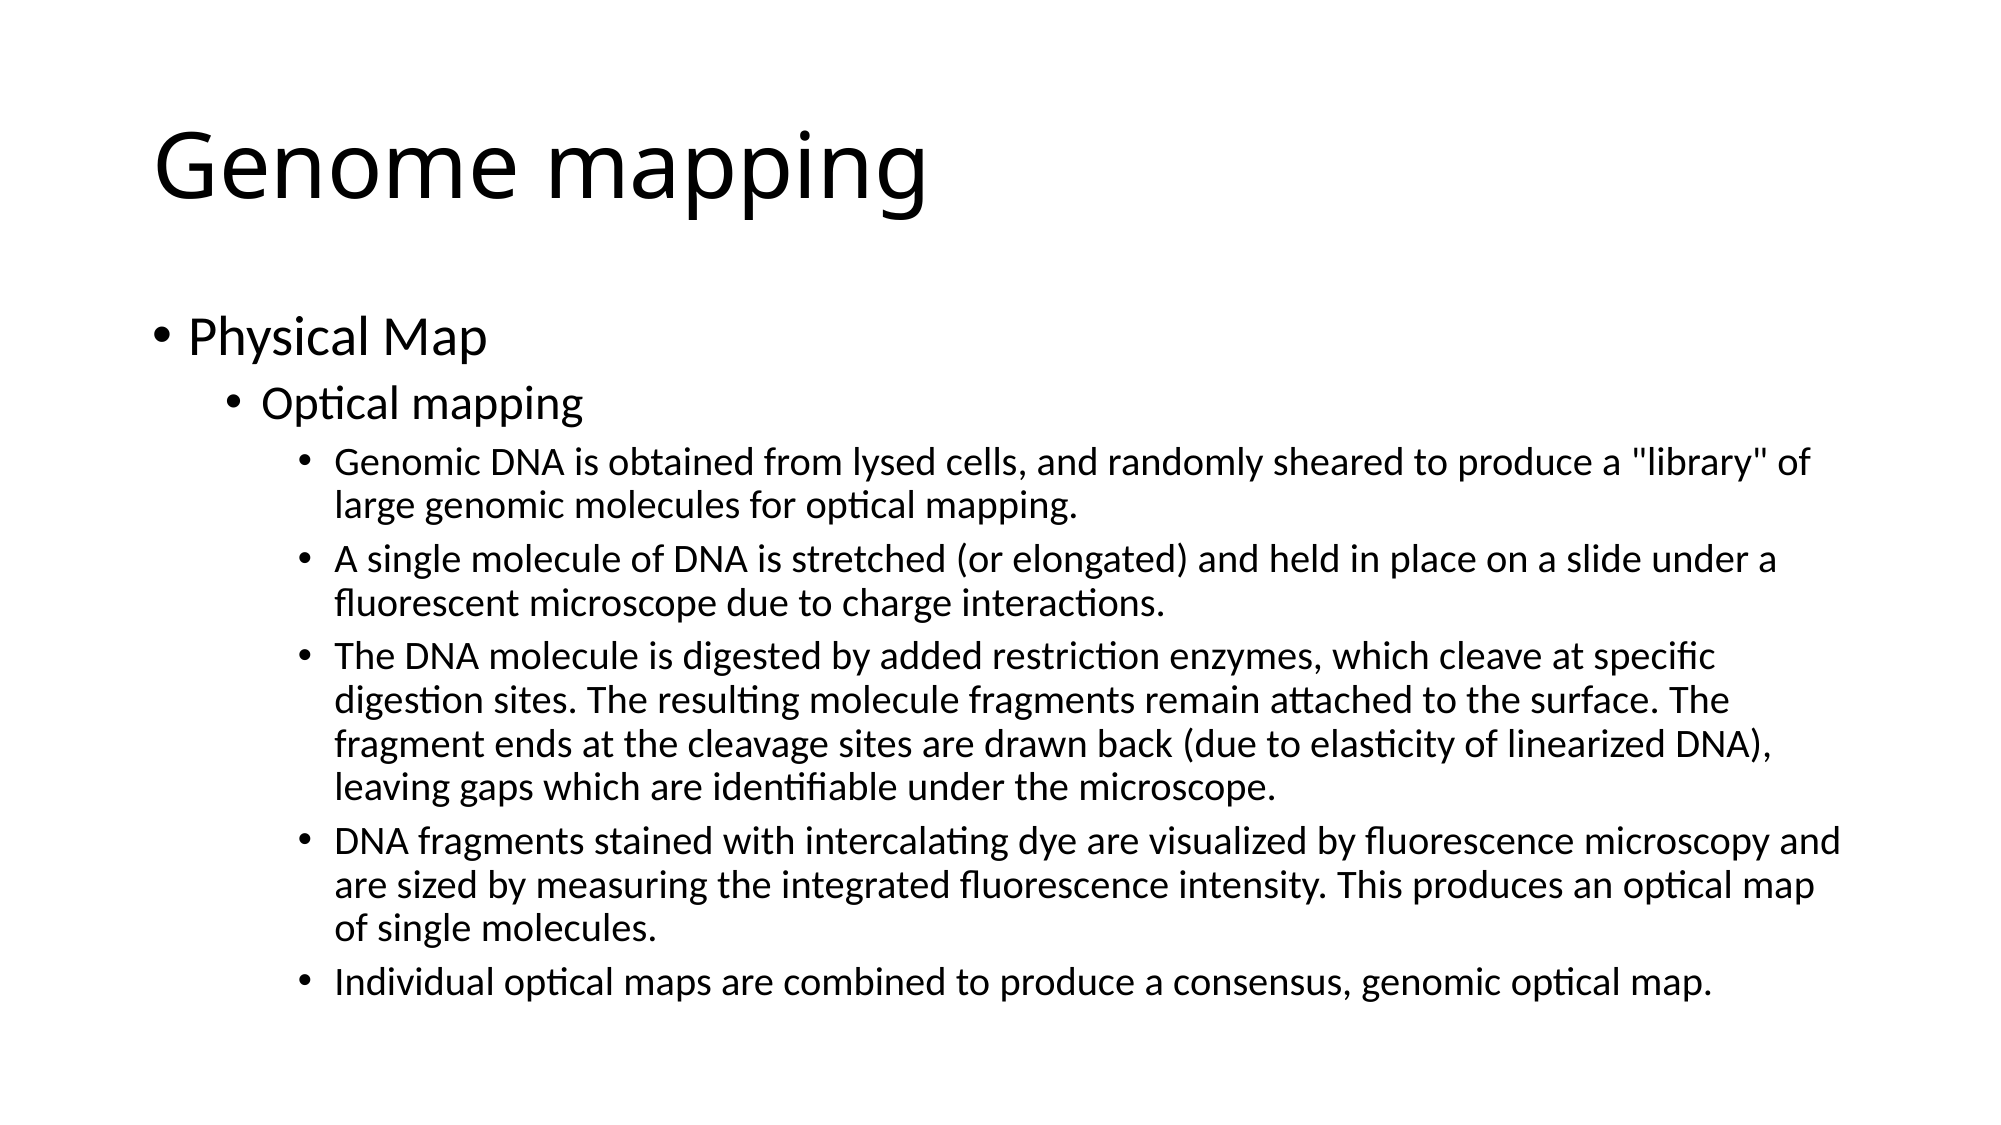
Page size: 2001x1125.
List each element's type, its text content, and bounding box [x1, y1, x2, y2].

list Physical Map Optical mapping Genomic DNA is obtained from lysed cells, and randomly sheared to produce a "library" of large genomic molecules for optical mapping. A single molecule of DNA is stretched (or elongated) and held in place on a slide under a fluorescent microscope due to charge interactions. The DNA molecule is digested by added restriction enzymes, which cleave at specific digestion sites. The resulting molecule fragments remain attached to the surface. The fragment ends at the cleavage sites are drawn back (due to elasticity of linearized DNA), leaving gaps which are identifiable under the microscope. DNA fragments stained with intercalating dye are visualized by fluorescence microscopy and are sized by measuring the integrated fluorescence intensity. This produces an optical map of single molecules. Individual optical maps are combined to produce a consensus, genomic optical map. [137, 299, 1863, 1014]
title Genome mapping [137, 59, 1863, 278]
